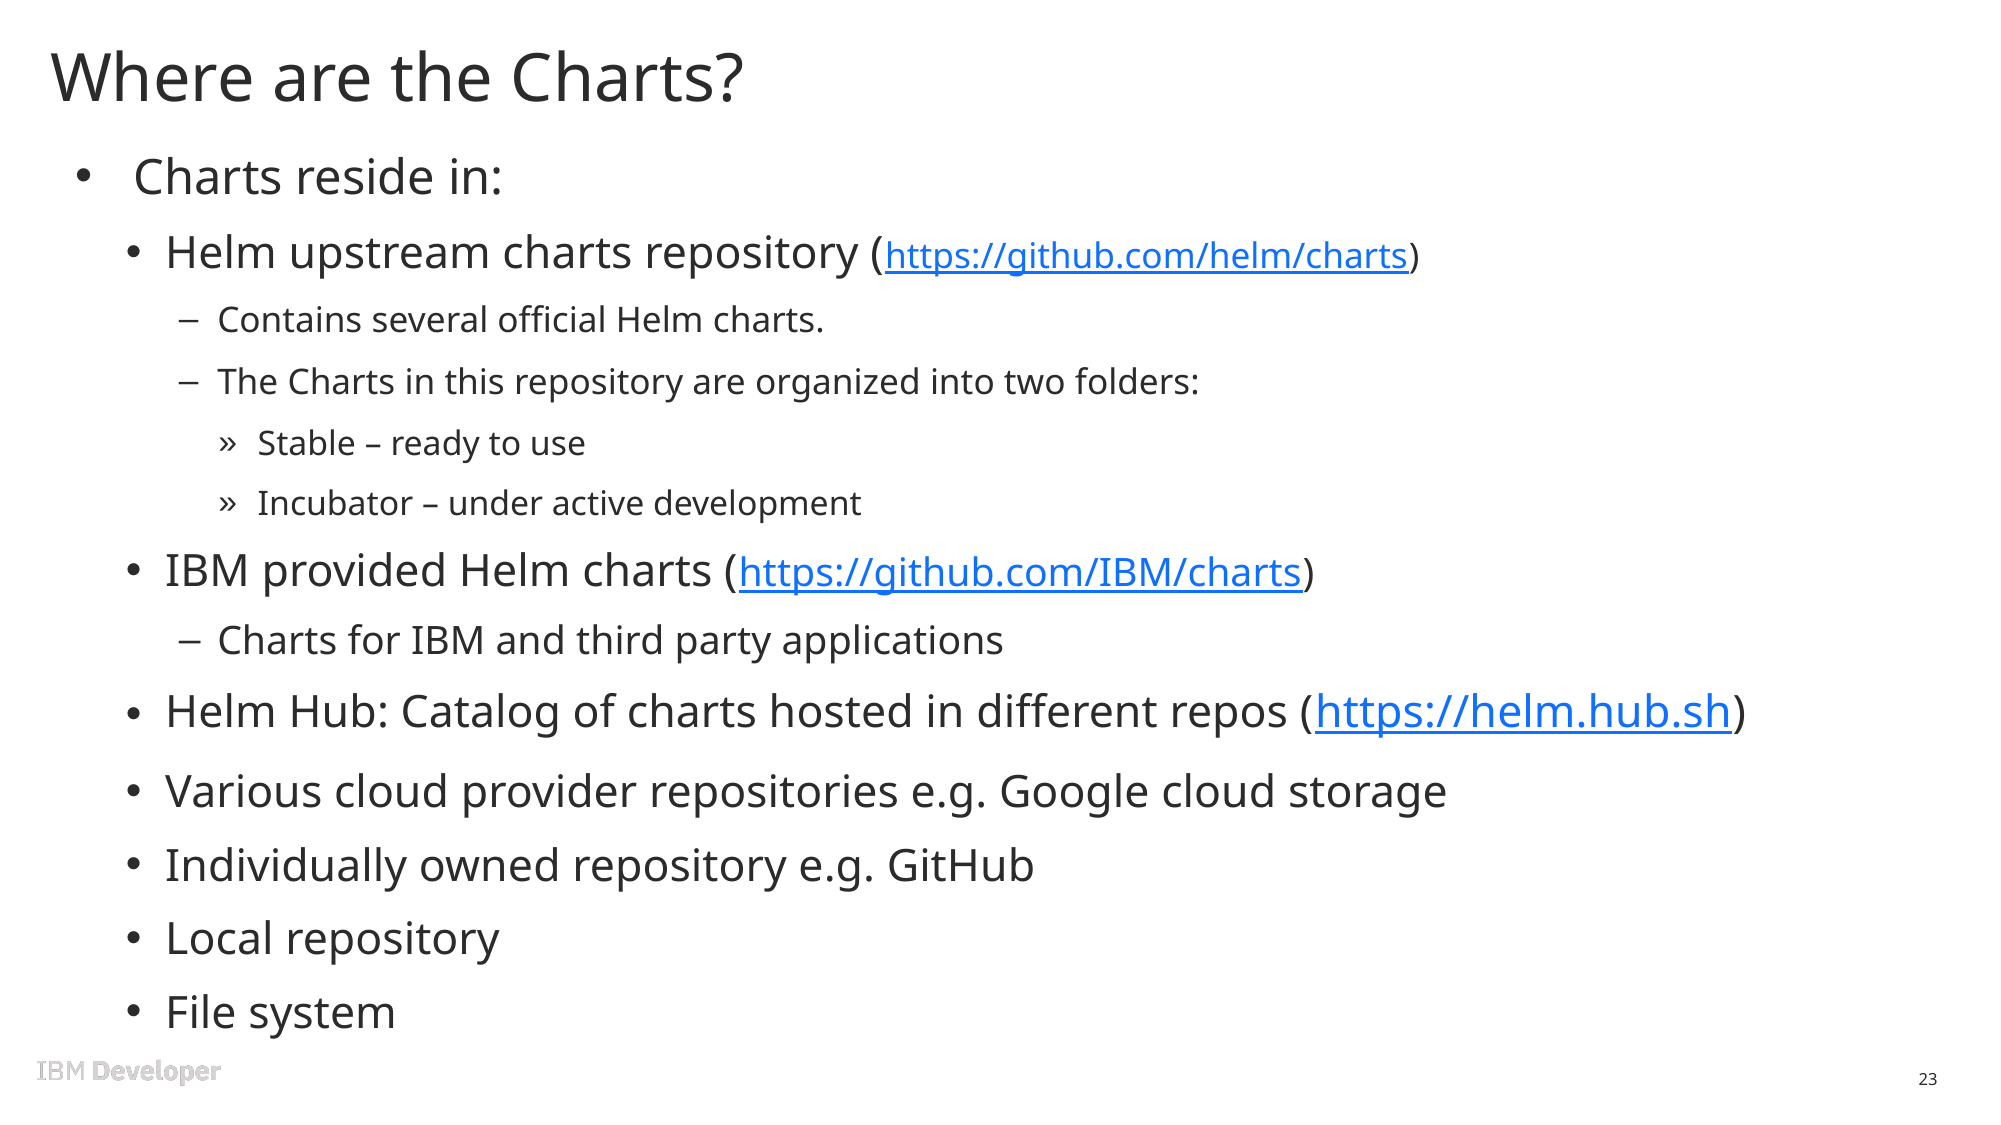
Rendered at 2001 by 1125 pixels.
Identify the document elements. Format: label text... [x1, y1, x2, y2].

title Where are the Charts? [50, 43, 950, 1027]
list Charts reside in: Helm upstream charts repository (https://github.com/helm/charts) Contains several official Helm charts. The Charts in this repository are organized into two folders: Stable – ready to use Incubator – under active development IBM provided Helm charts (https://github.com/IBM/charts) Charts for IBM and third party applications Helm Hub: Catalog of charts hosted in different repos (https://helm.hub.sh) Various cloud provider repositories e.g. Google cloud storage Individually owned repository e.g. GitHub Local repository File system [75, 145, 1970, 1050]
slide_number 23 [1487, 1050, 1938, 1110]
